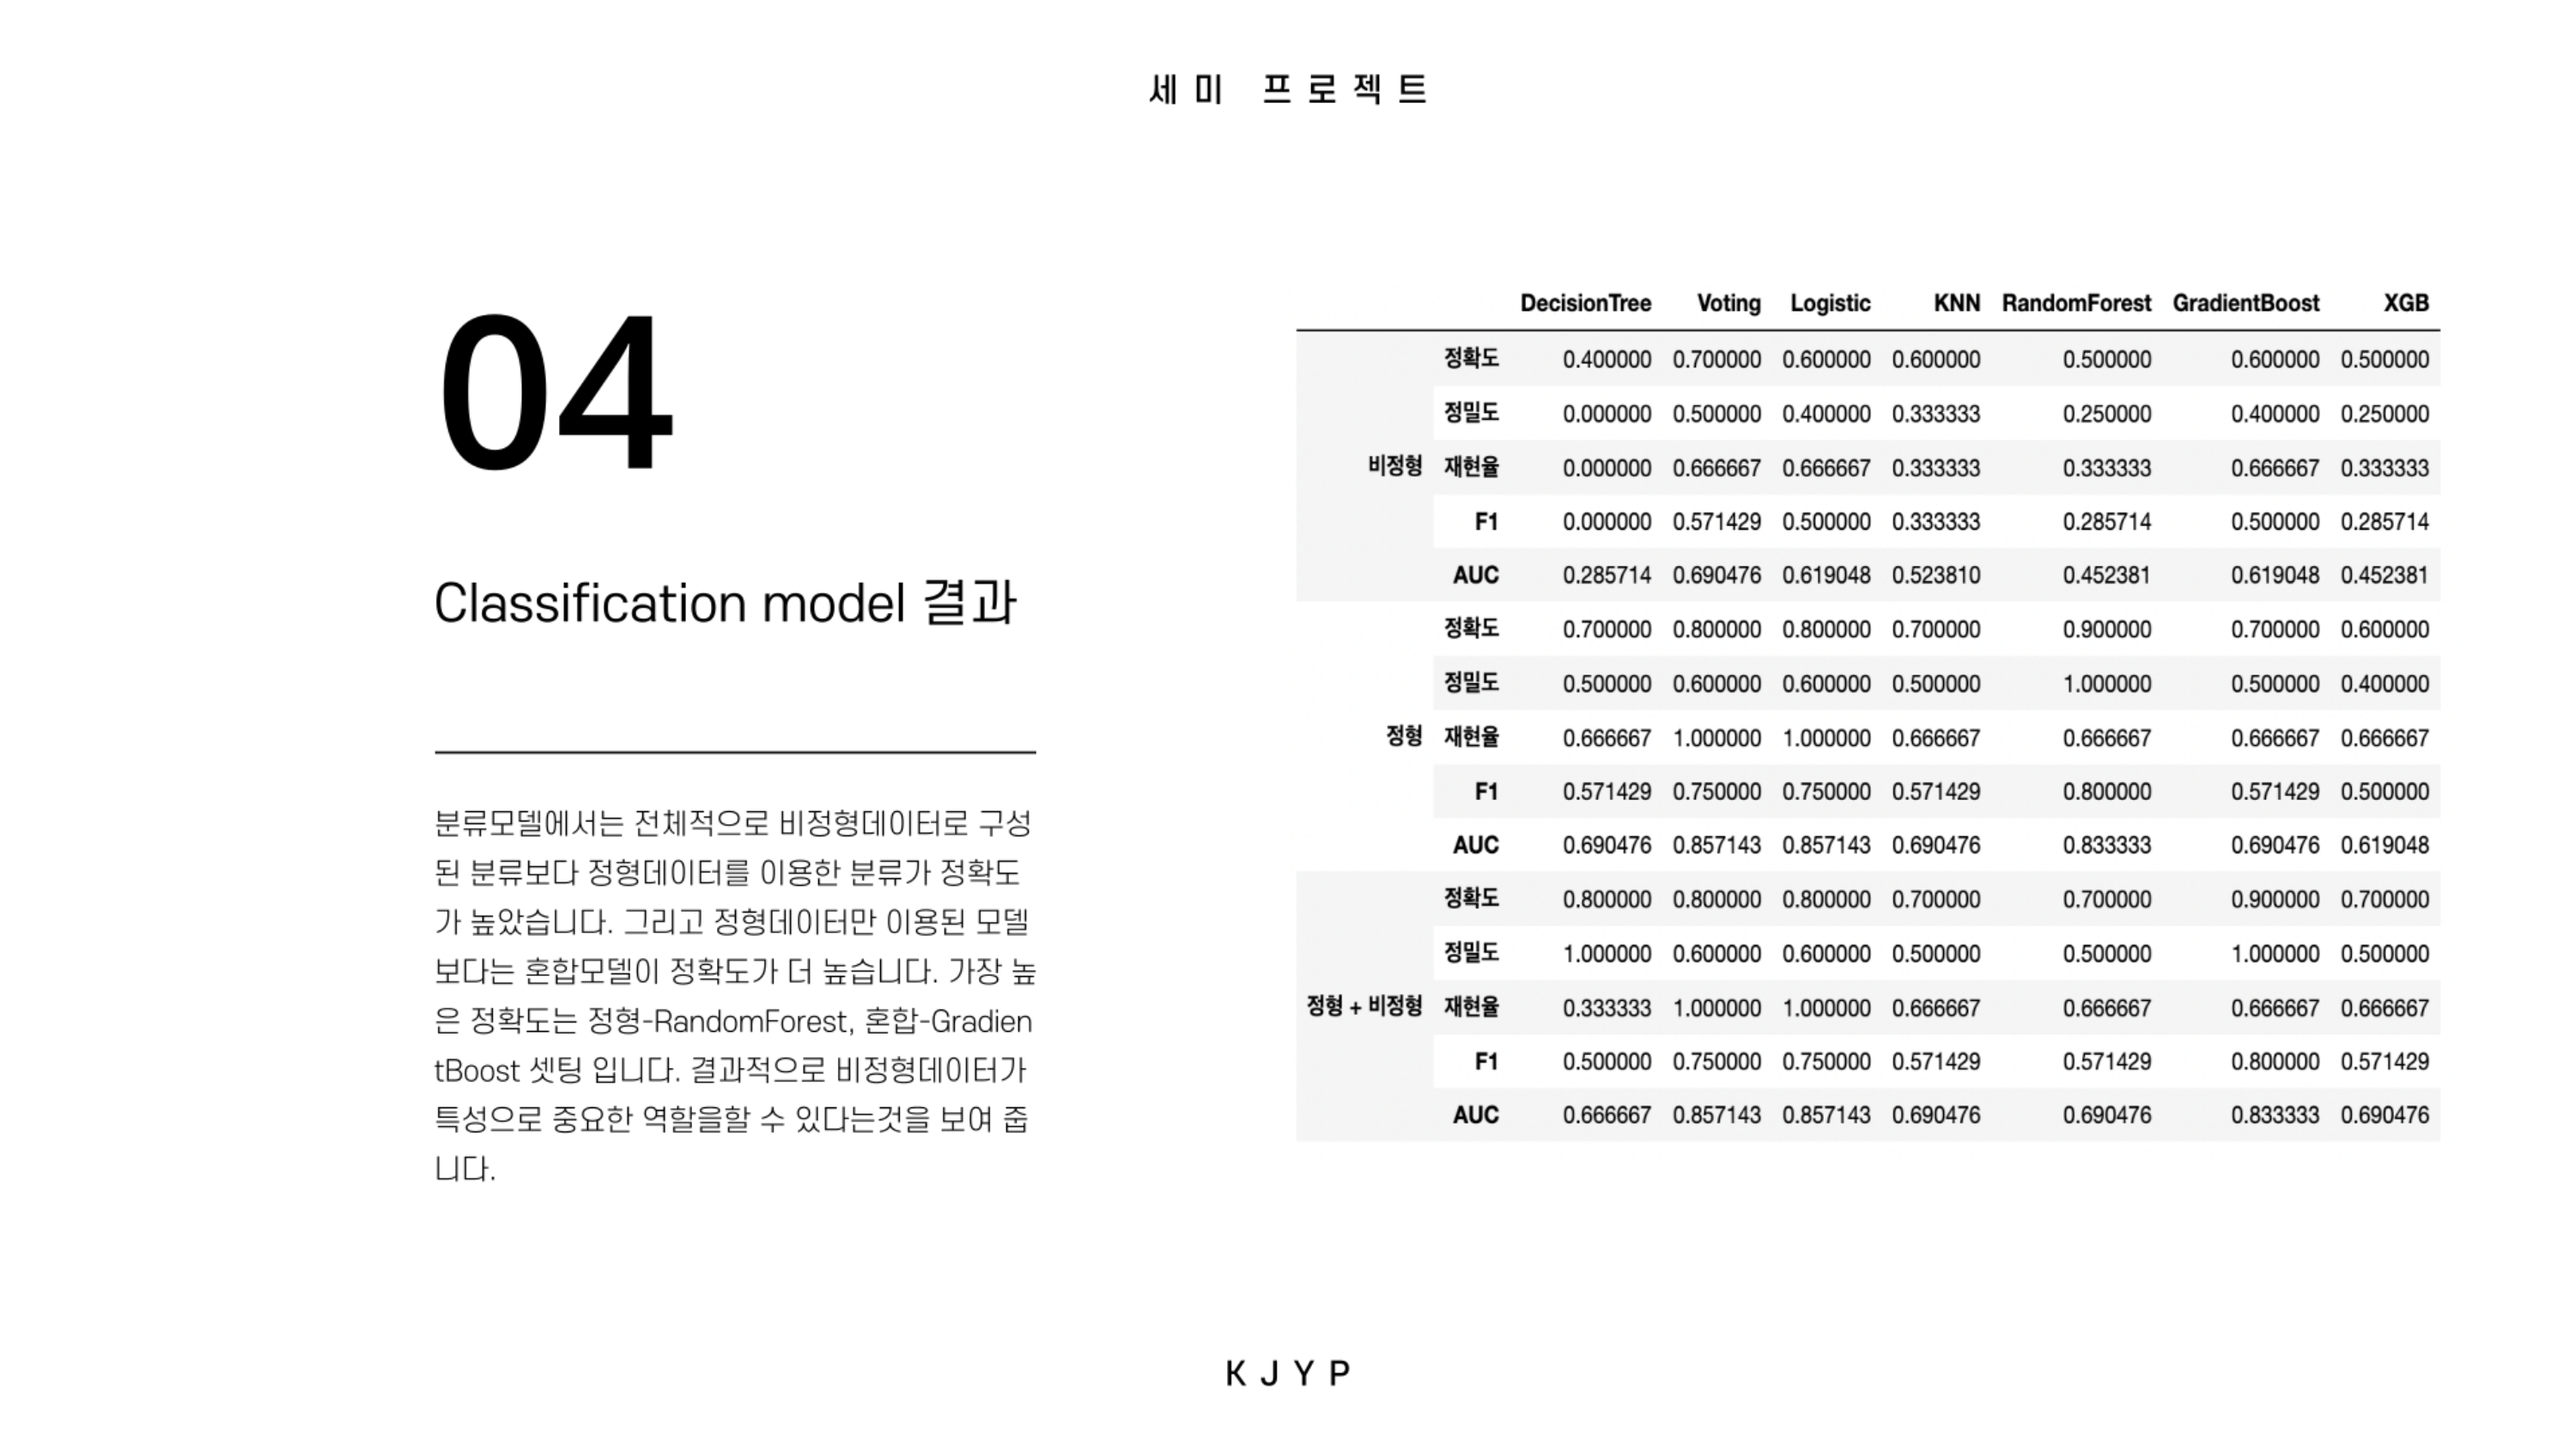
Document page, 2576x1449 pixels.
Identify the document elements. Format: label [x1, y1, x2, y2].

picture [556, 61, 1440, 119]
text_box [403, 205, 1049, 1196]
picture [556, 1344, 1364, 1401]
picture [1287, 283, 2461, 1160]
